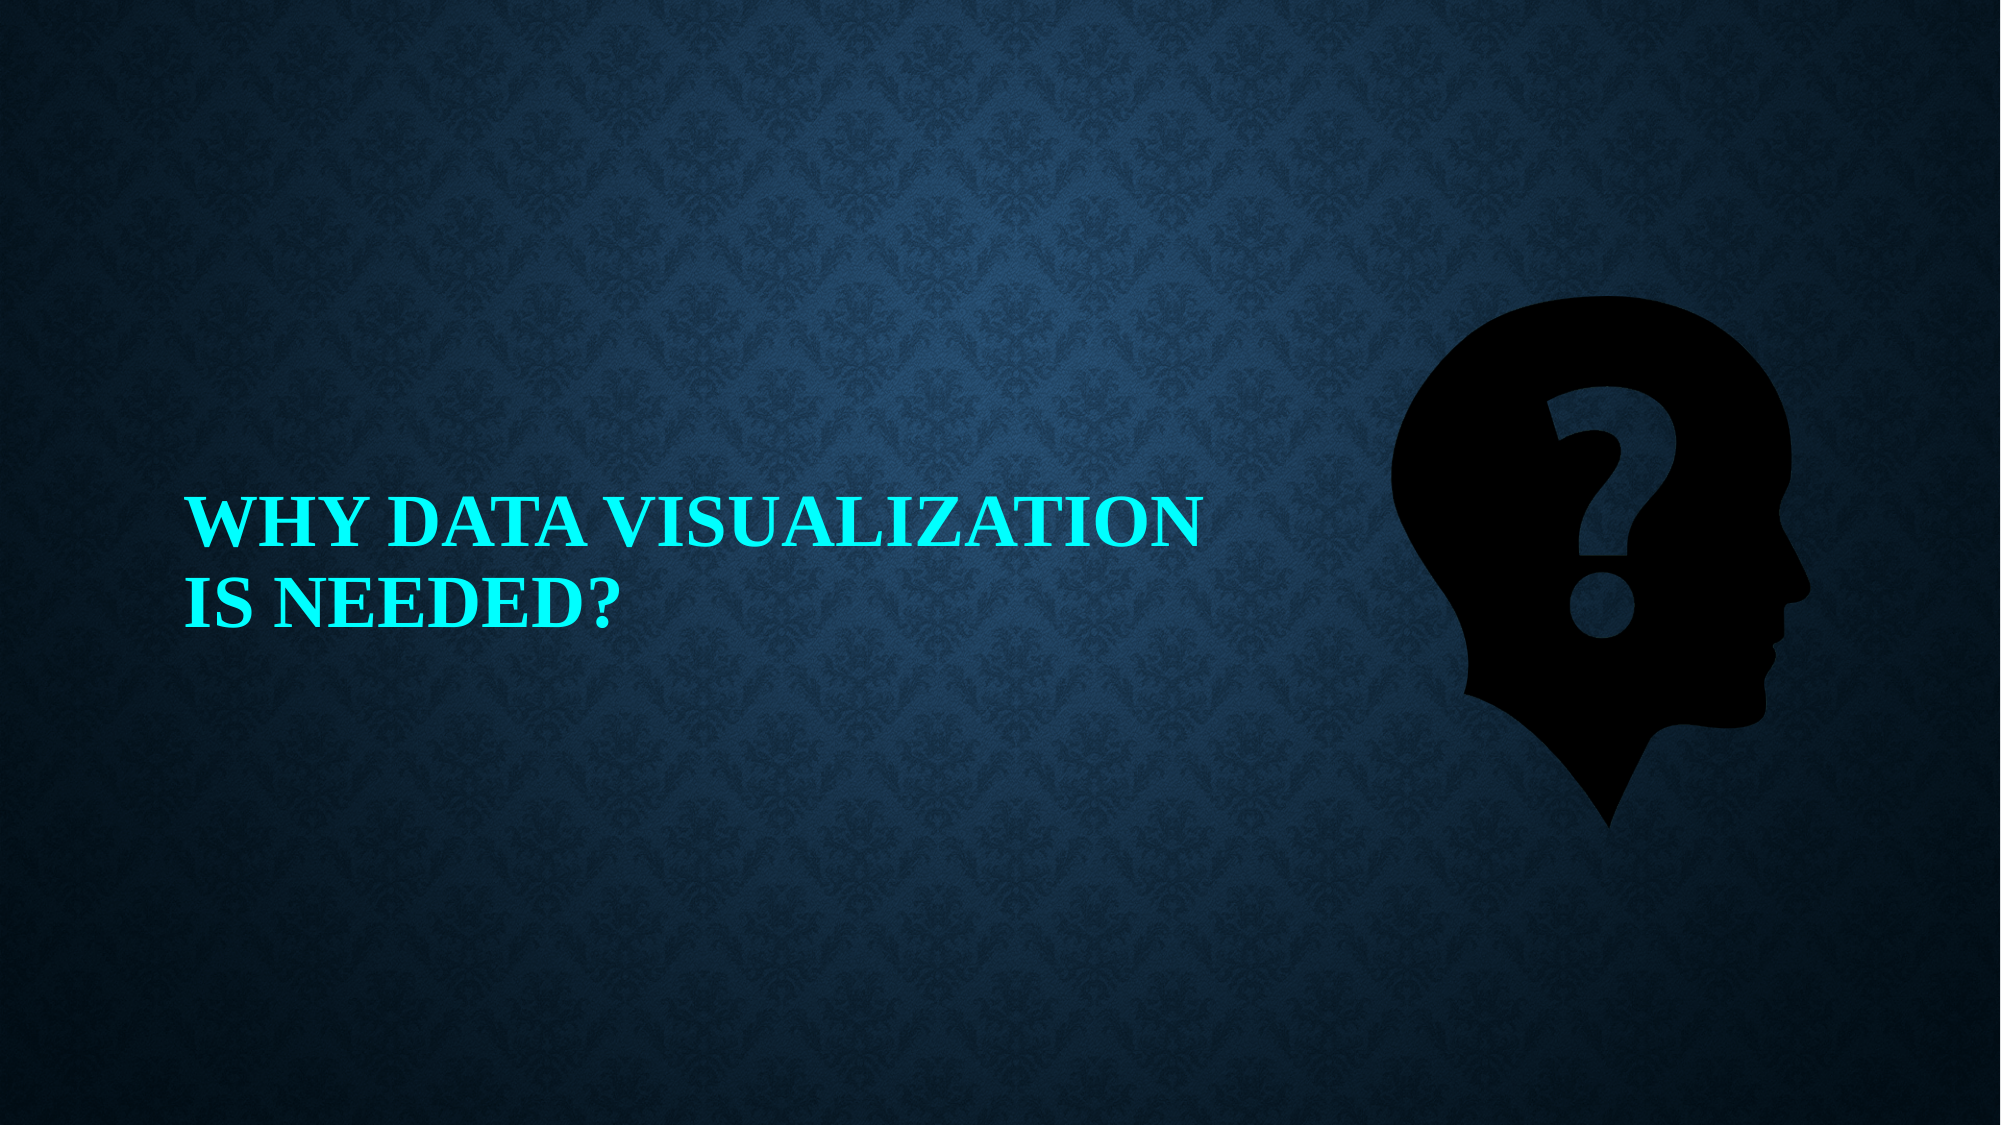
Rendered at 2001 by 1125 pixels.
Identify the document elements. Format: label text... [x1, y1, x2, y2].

title why data visualization is needed? [169, 453, 1327, 672]
picture [1334, 296, 1868, 829]
